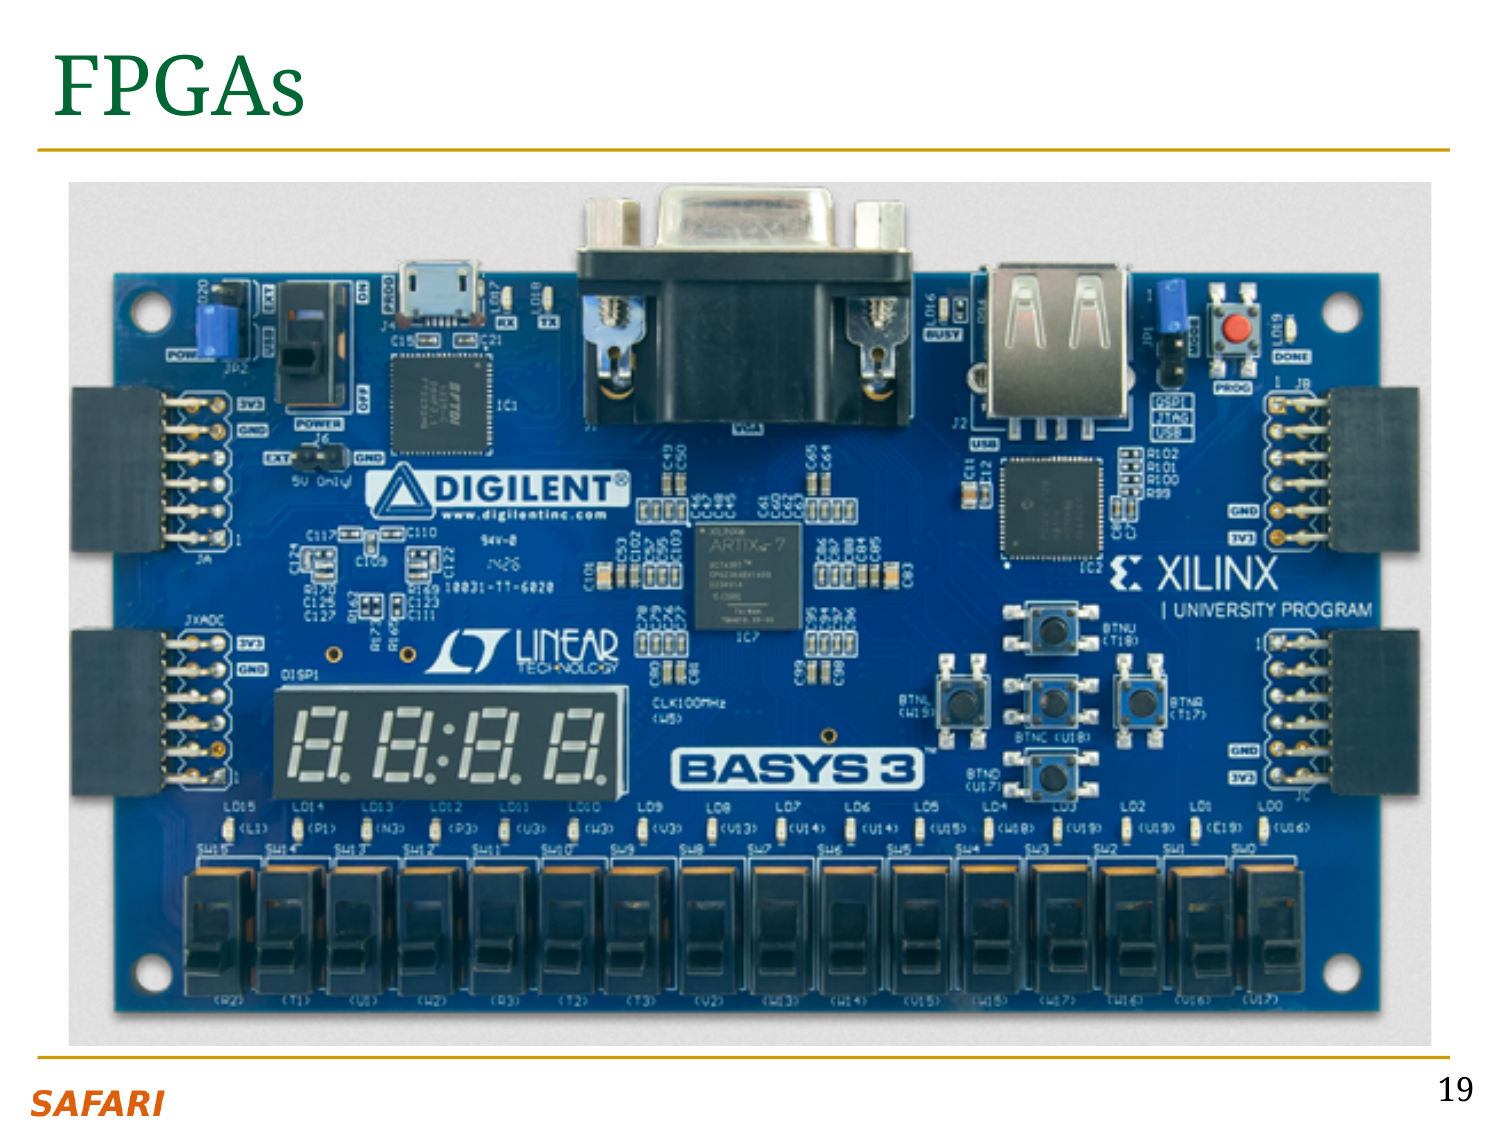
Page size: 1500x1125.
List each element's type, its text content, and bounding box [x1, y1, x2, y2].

picture [29, 1083, 169, 1124]
picture [68, 181, 1432, 1046]
title FPGAs [37, 24, 1450, 170]
slide_number 19 [1139, 1045, 1490, 1121]
